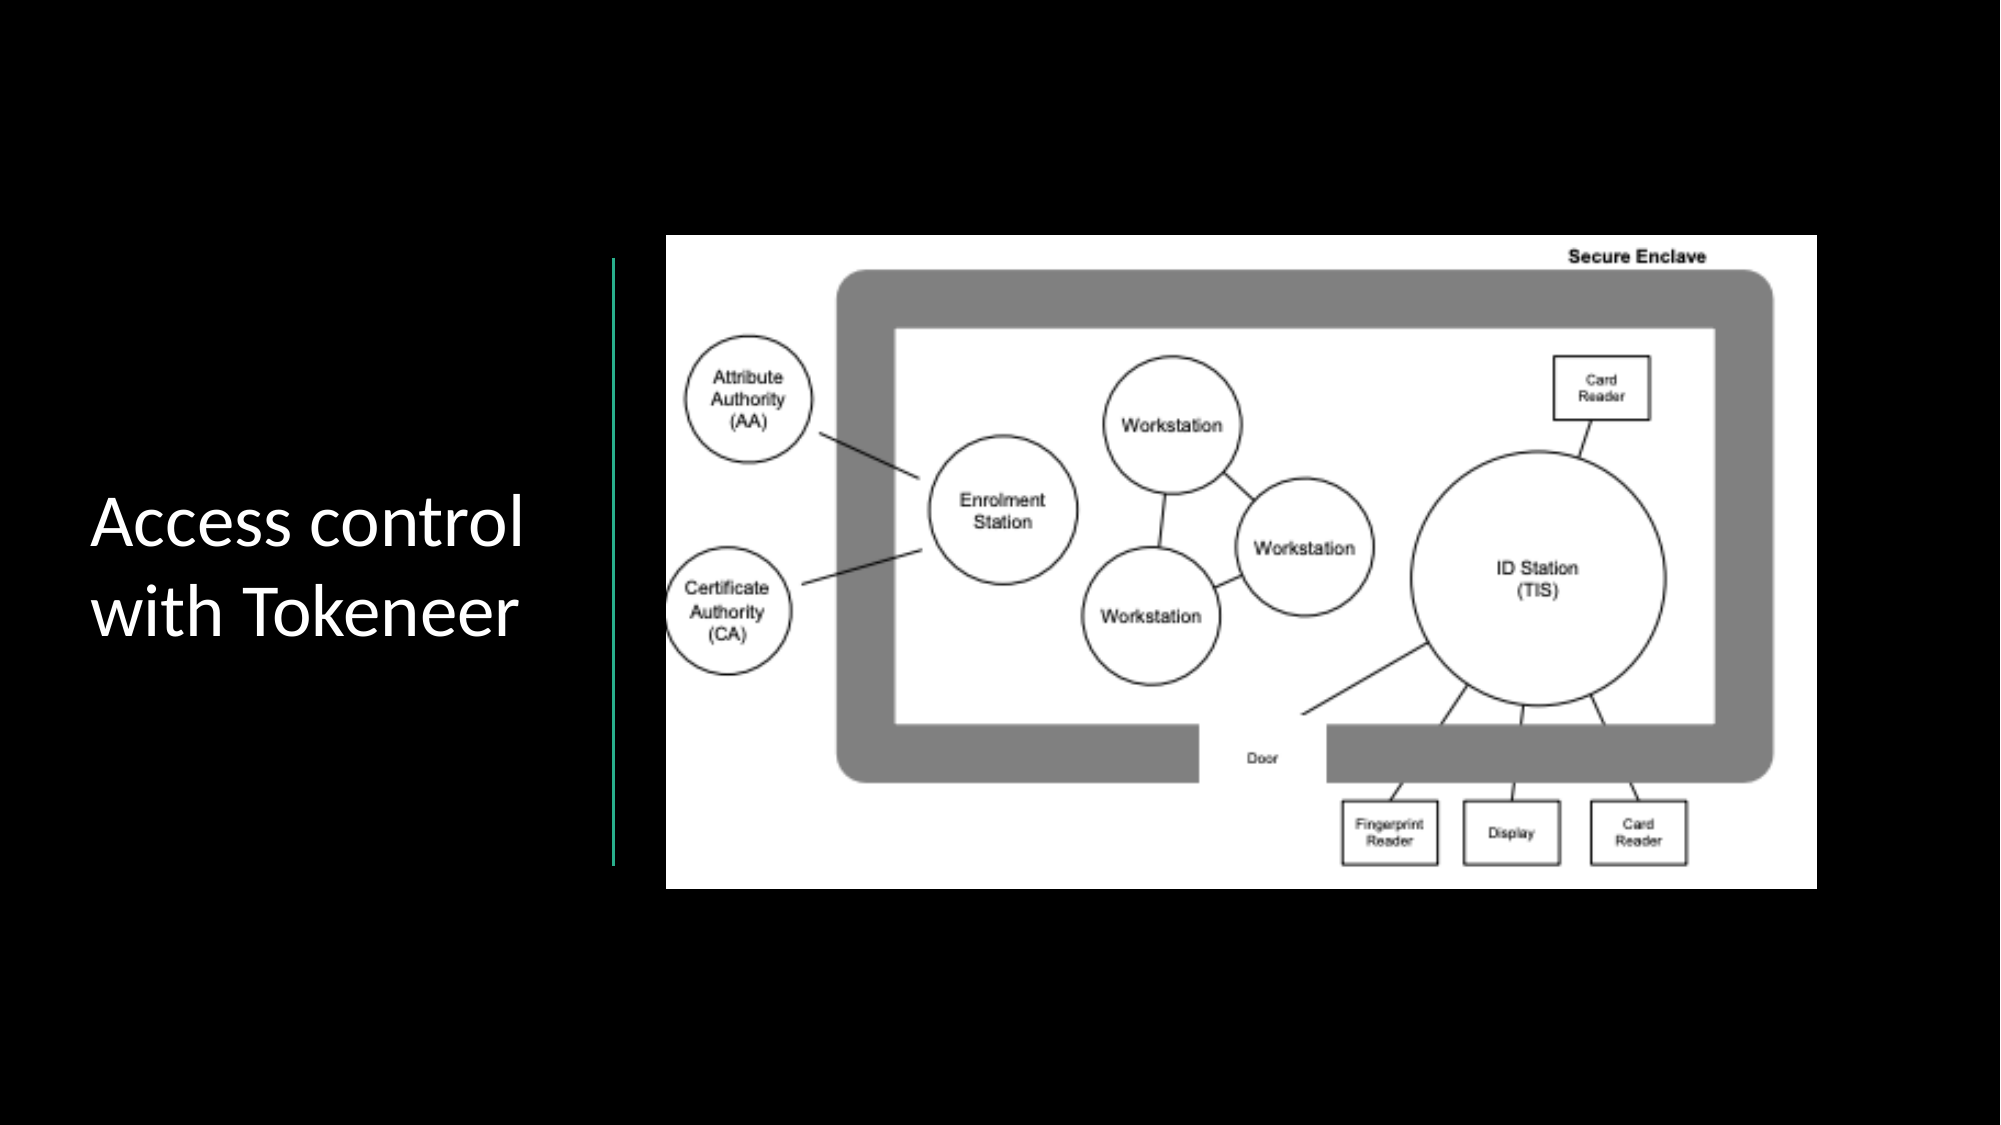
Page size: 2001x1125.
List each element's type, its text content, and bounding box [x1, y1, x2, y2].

picture [666, 235, 1817, 889]
text_box Access control with Tokeneer [75, 463, 561, 659]
